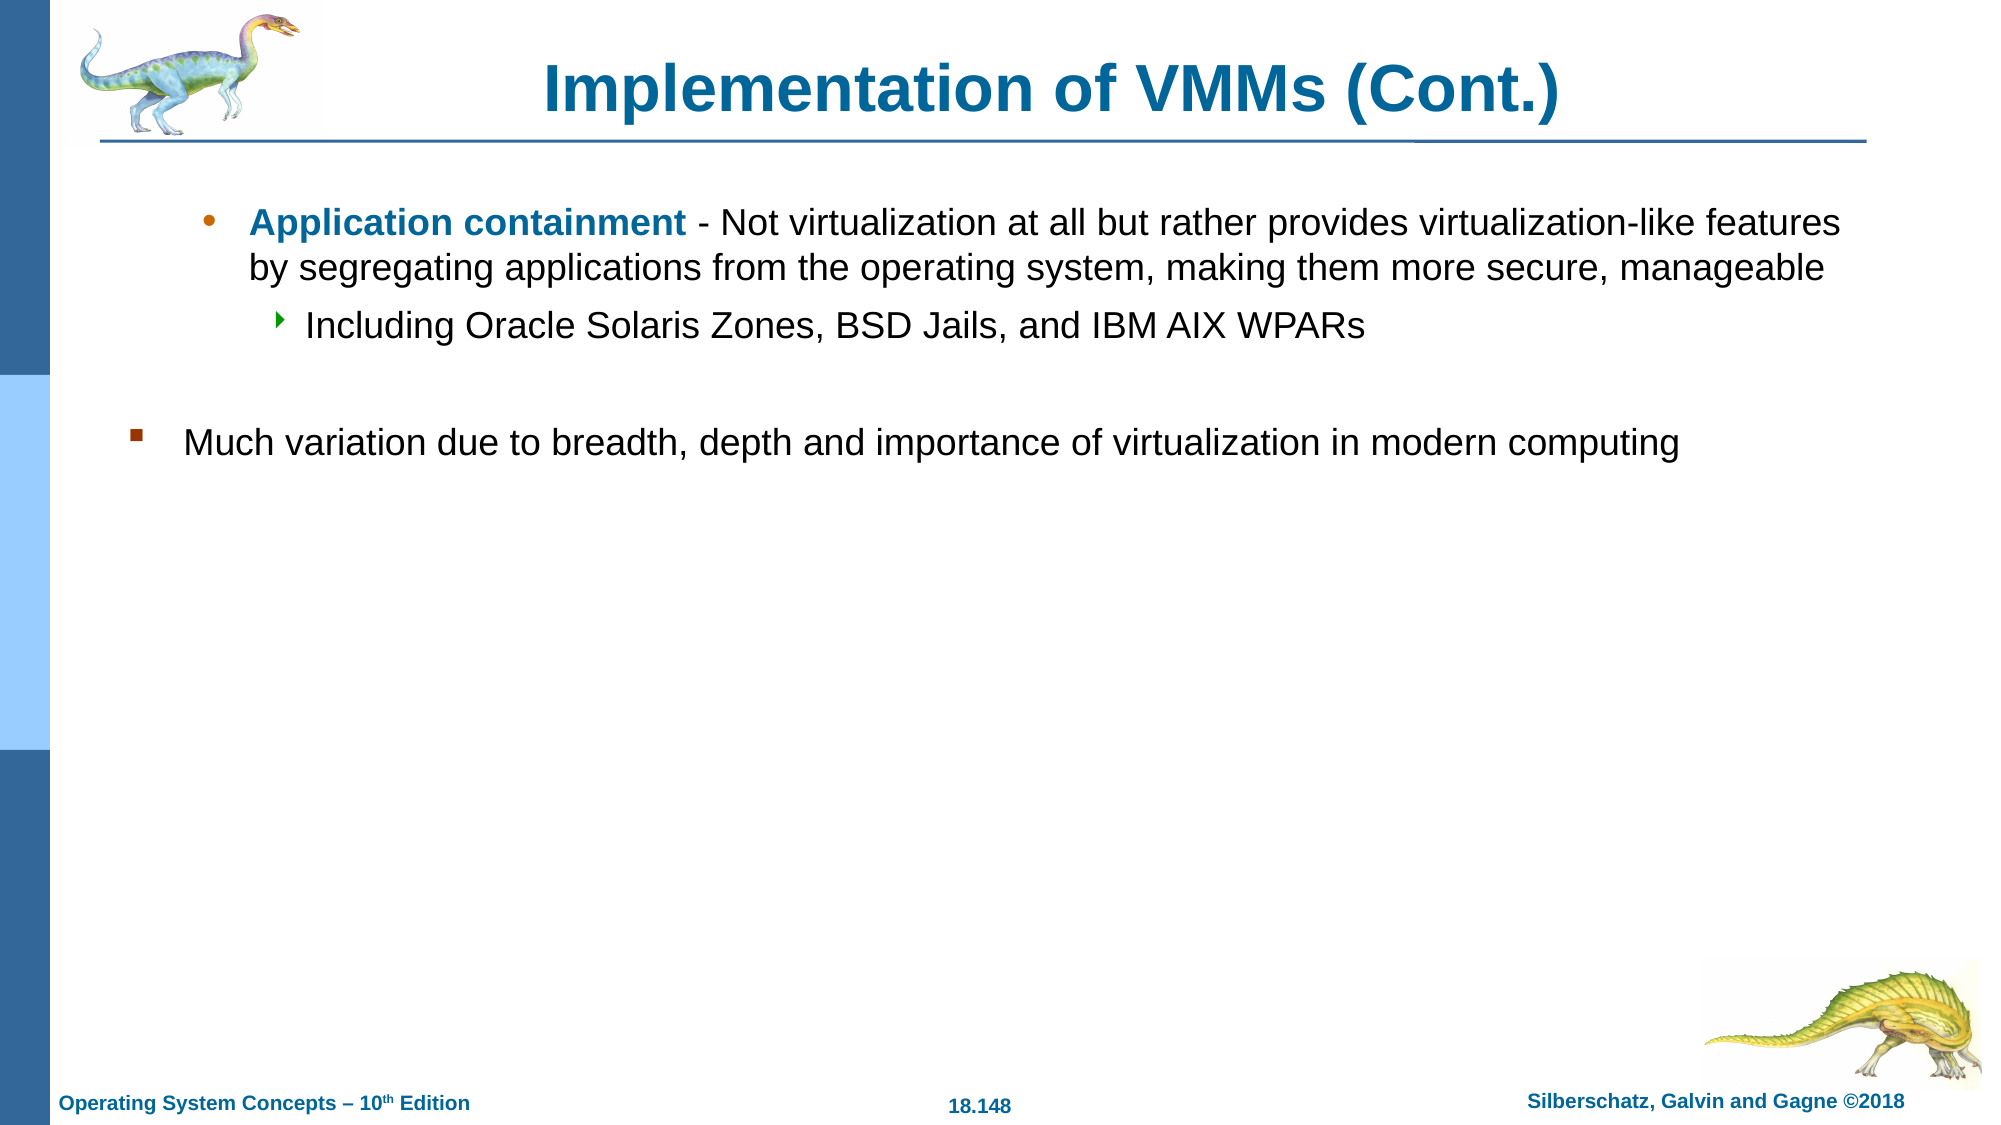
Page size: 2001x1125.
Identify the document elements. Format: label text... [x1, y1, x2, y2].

picture [1700, 959, 1982, 1090]
title Implementation of VMMs (Cont.) [444, 38, 1661, 133]
picture [62, 0, 324, 149]
list Application containment - Not virtualization at all but rather provides virtualization-like features by segregating applications from the operating system, making them more secure, manageable Including Oracle Solaris Zones, BSD Jails, and IBM AIX WPARs Much variation due to breadth, depth and importance of virtualization in modern computing [112, 190, 1903, 935]
